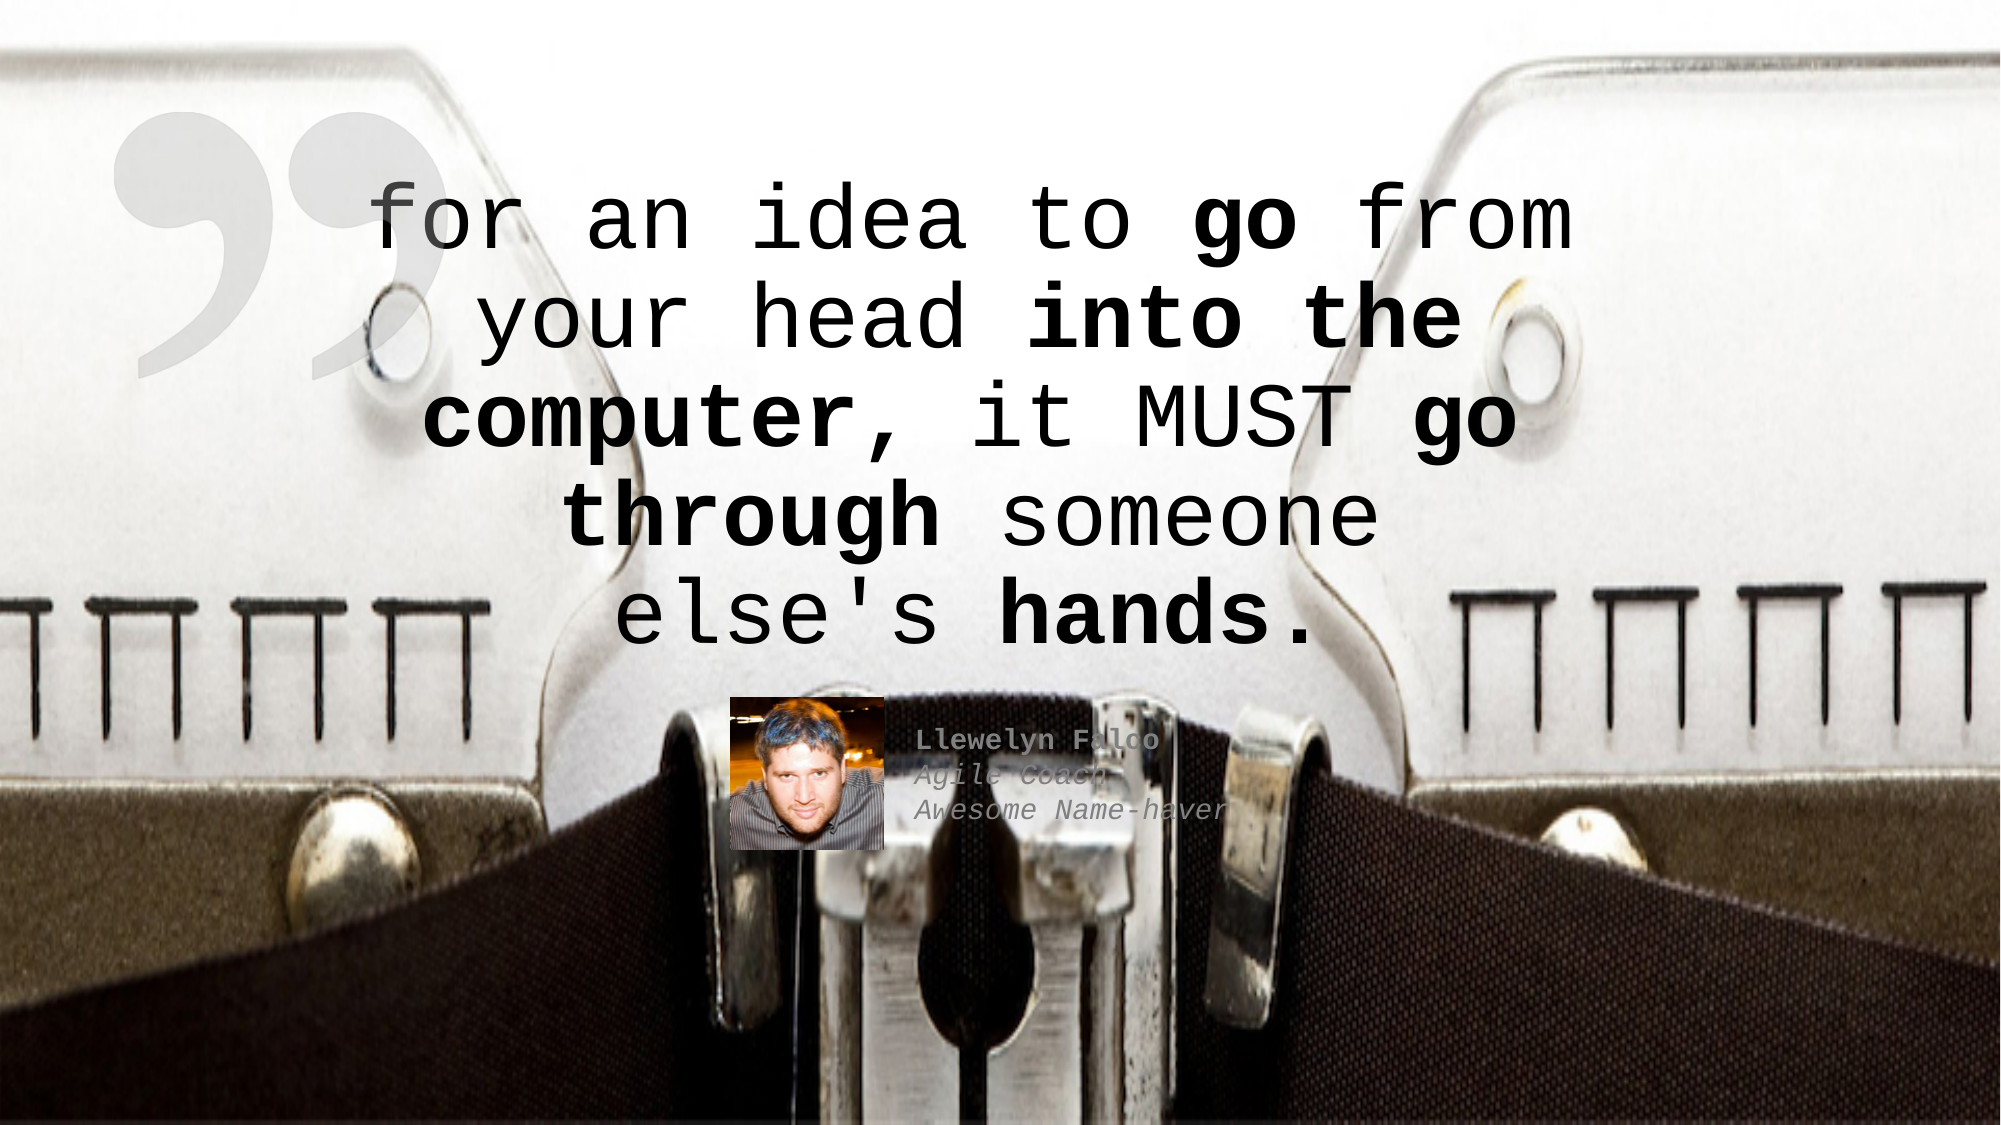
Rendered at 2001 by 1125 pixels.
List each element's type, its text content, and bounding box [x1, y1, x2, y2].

picture [0, 0, 2001, 1125]
text_box Llewelyn Falco Agile Coach Awesome Name-haver [900, 712, 1345, 833]
title for an idea to go from your head into the computer, it MUST go through someone else's hands. [219, 169, 1720, 672]
